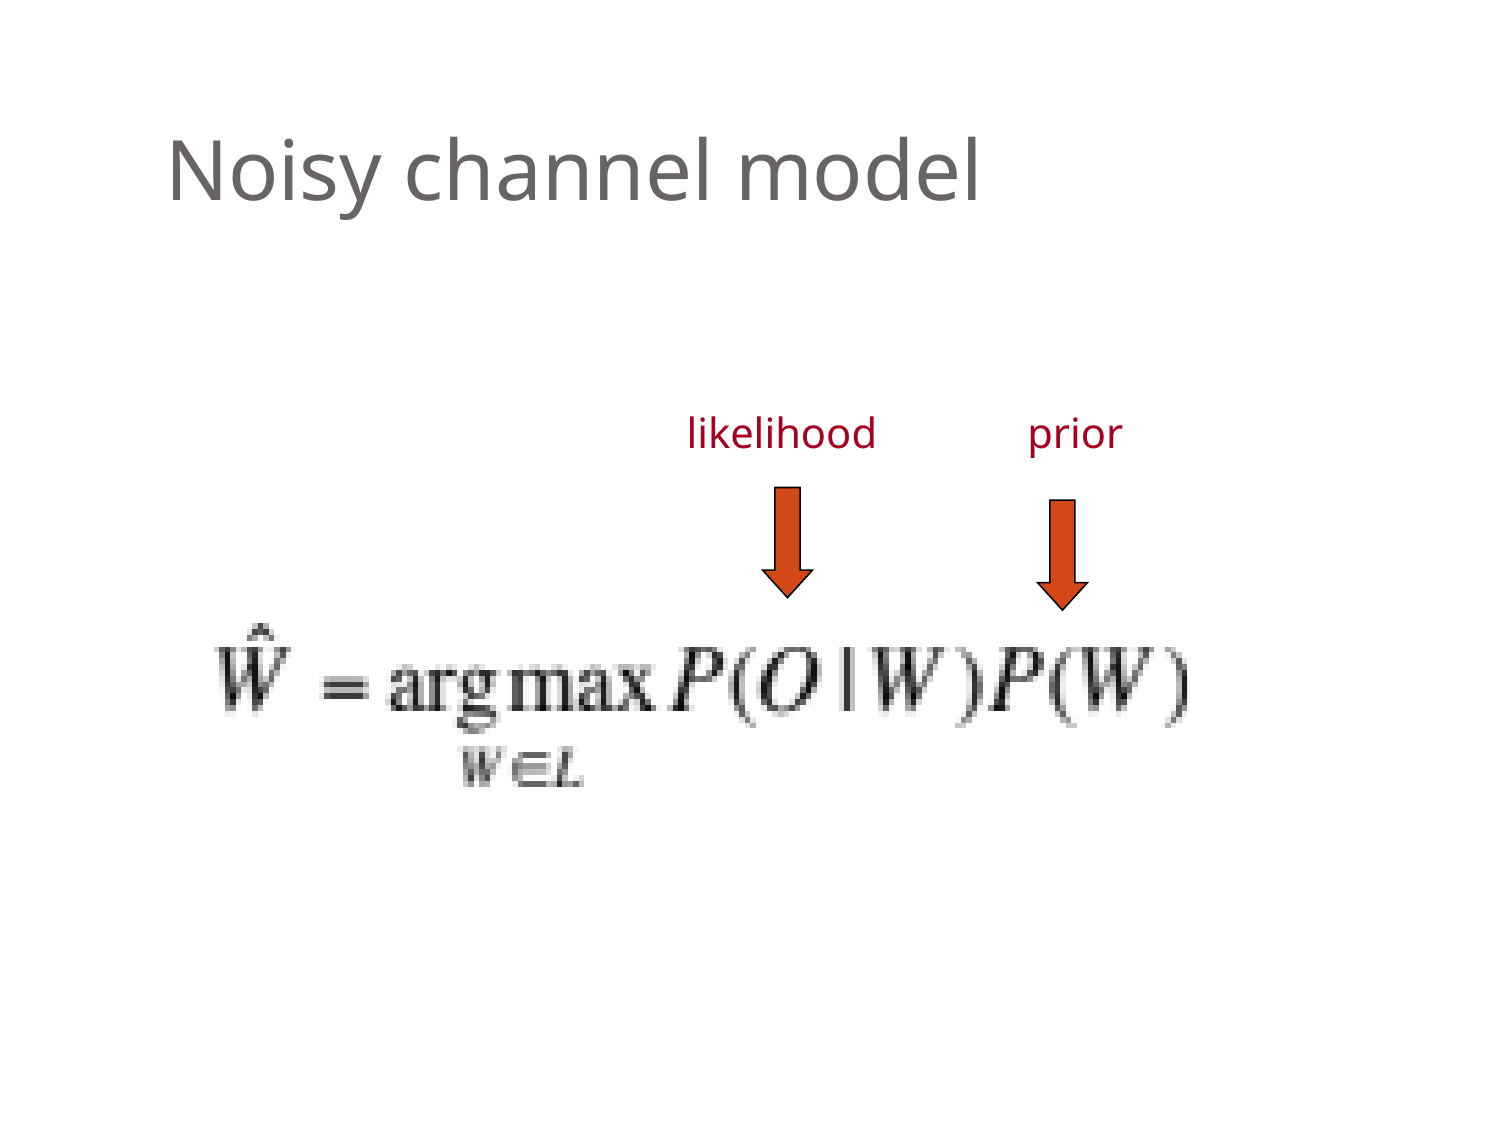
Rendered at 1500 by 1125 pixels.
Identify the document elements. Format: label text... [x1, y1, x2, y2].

text_box likelihood [671, 399, 893, 465]
text_box [762, 487, 813, 598]
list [202, 612, 1188, 788]
text_box [1037, 500, 1088, 610]
text_box prior [1012, 399, 1139, 465]
title Noisy channel model [149, 44, 1426, 233]
